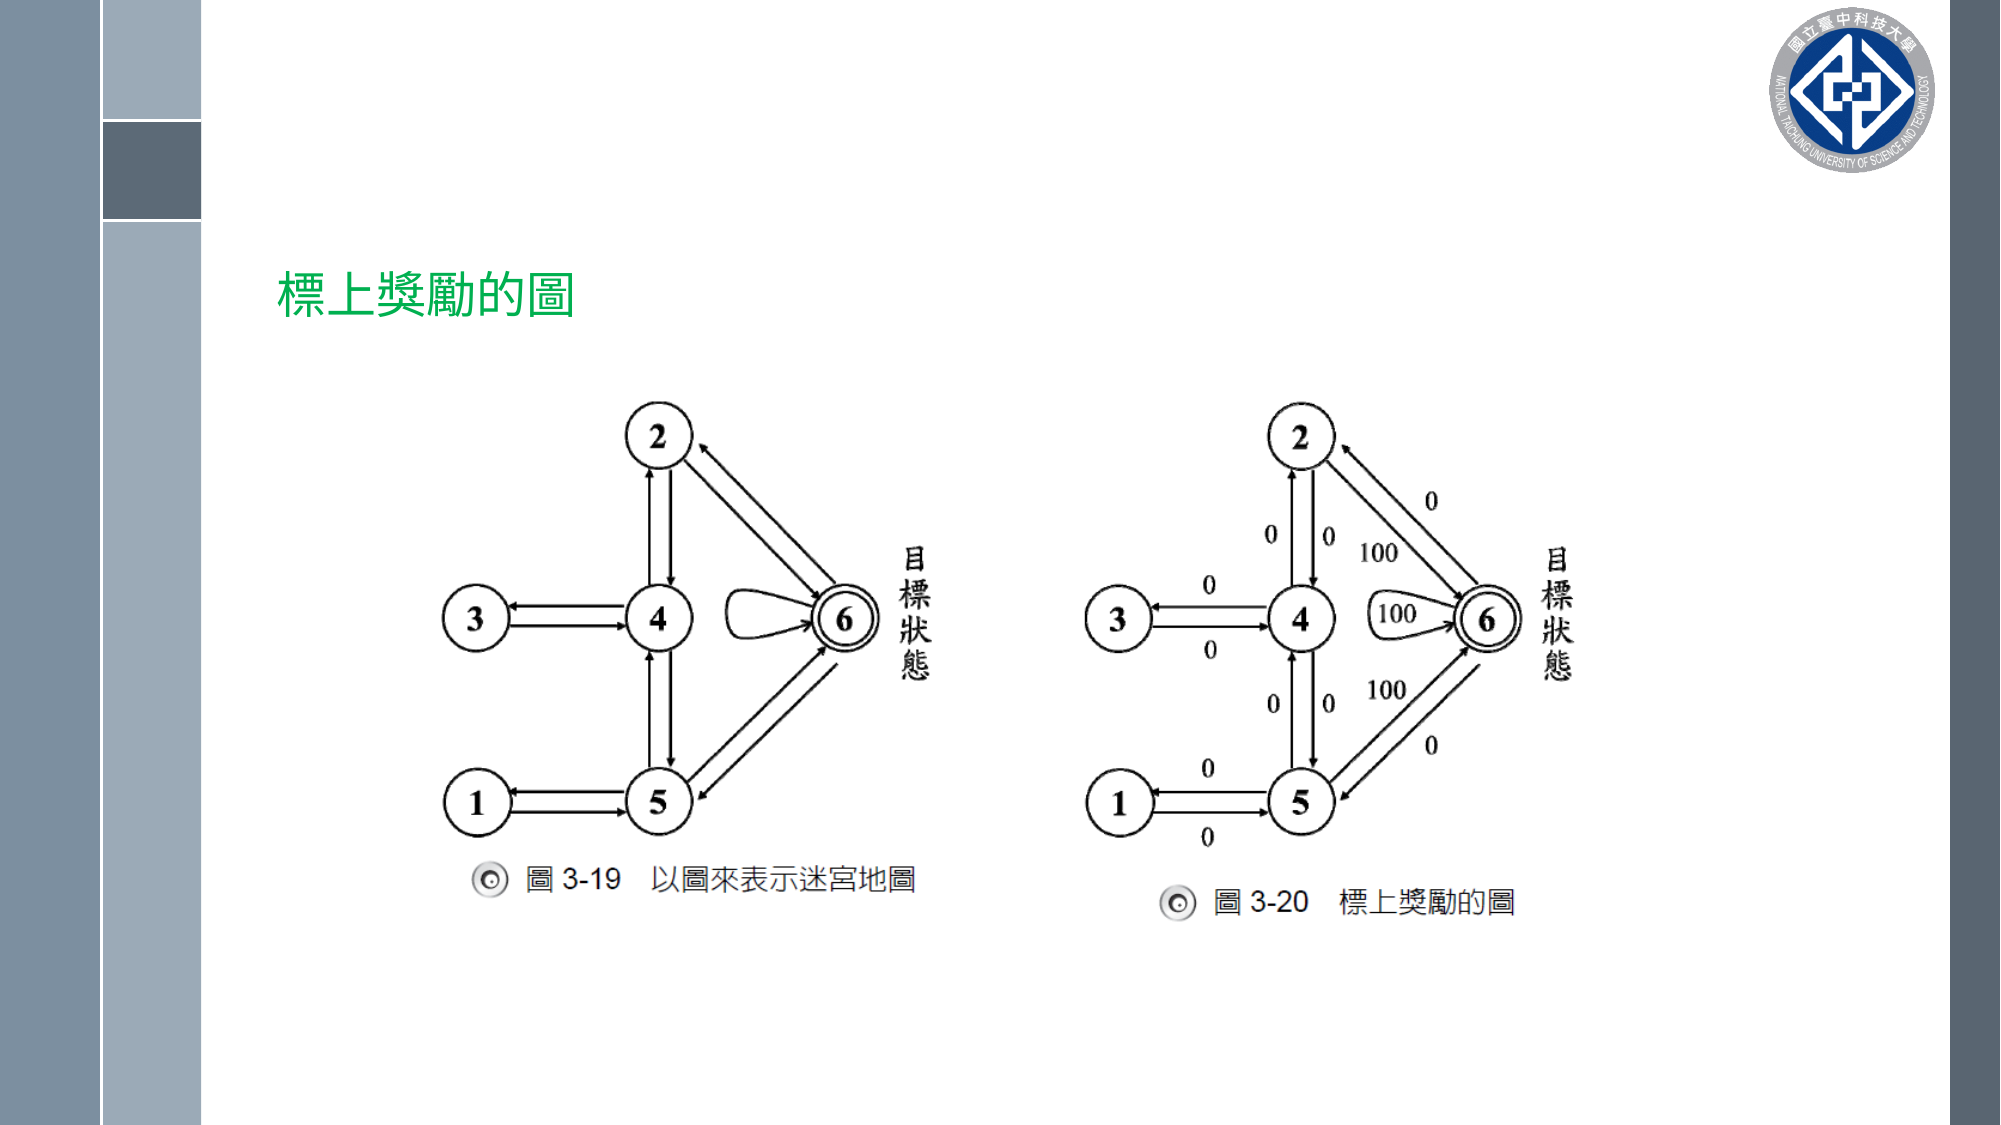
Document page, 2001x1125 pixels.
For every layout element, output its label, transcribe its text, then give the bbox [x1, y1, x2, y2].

picture [409, 386, 1591, 930]
picture [1769, 7, 1935, 173]
list 標上獎勵的圖 [261, 262, 1867, 1013]
